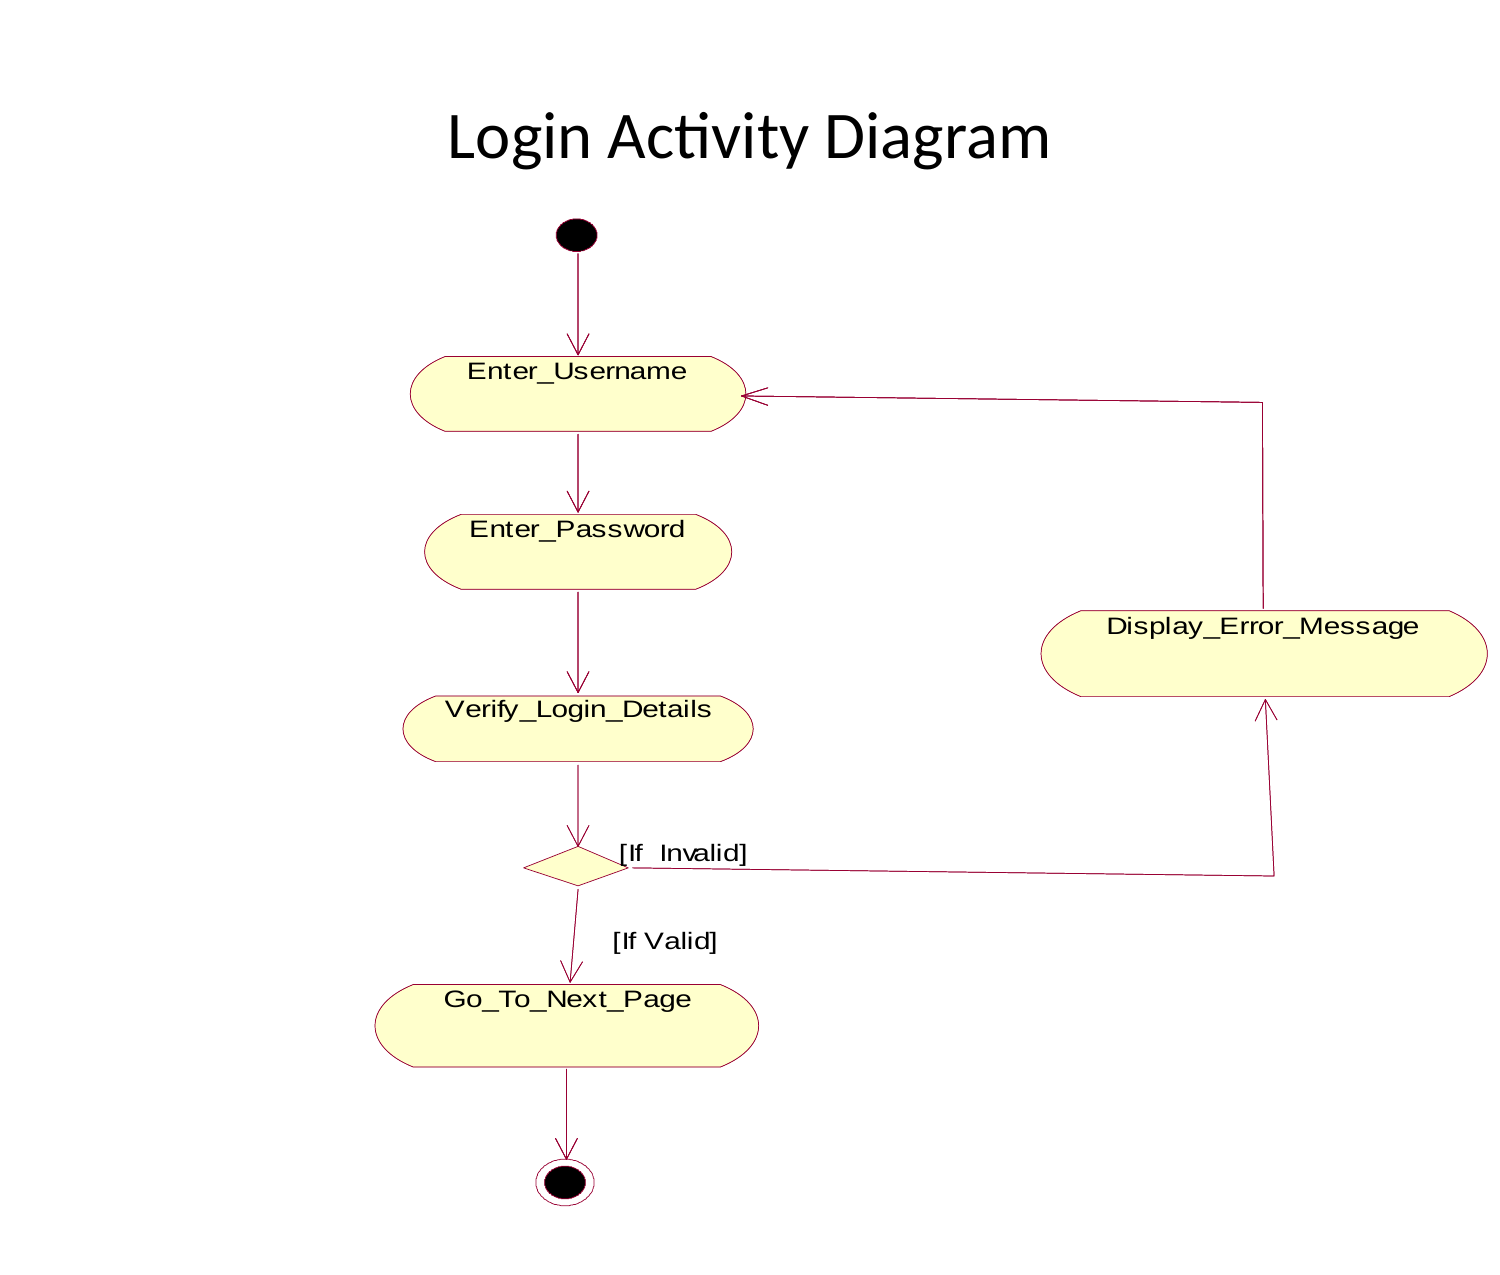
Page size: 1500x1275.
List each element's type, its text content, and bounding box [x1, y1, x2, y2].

picture [305, 132, 1500, 1271]
title Login Activity Diagram [75, 51, 1425, 213]
